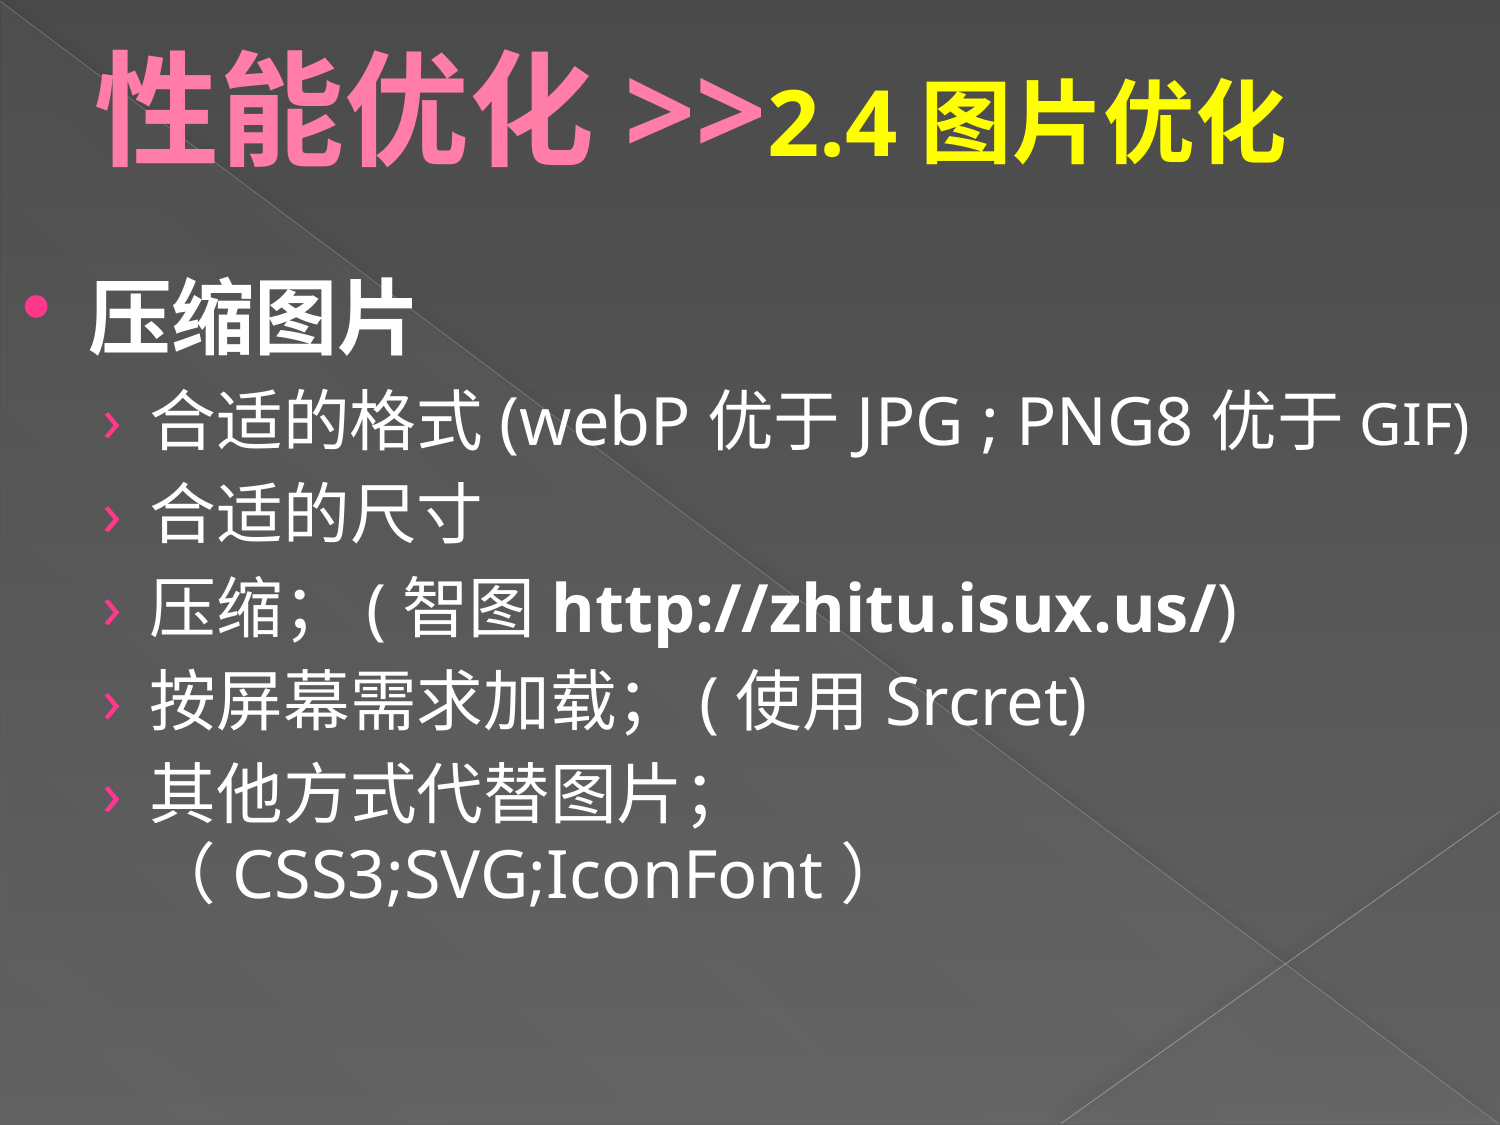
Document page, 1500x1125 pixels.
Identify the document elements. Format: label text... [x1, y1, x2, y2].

text_box [81, 257, 1432, 390]
list 压缩图片 合适的格式(webP优于JPG ; PNG8优于GIF) 合适的尺寸 压缩；(智图http://zhitu.isux.us/) 按屏幕需求加载；(使用Srcret) 其他方式代替图片；（CSS3;SVG;IconFont） [0, 257, 1500, 1090]
title 性能优化>>2.4图片优化 [0, 0, 1425, 214]
